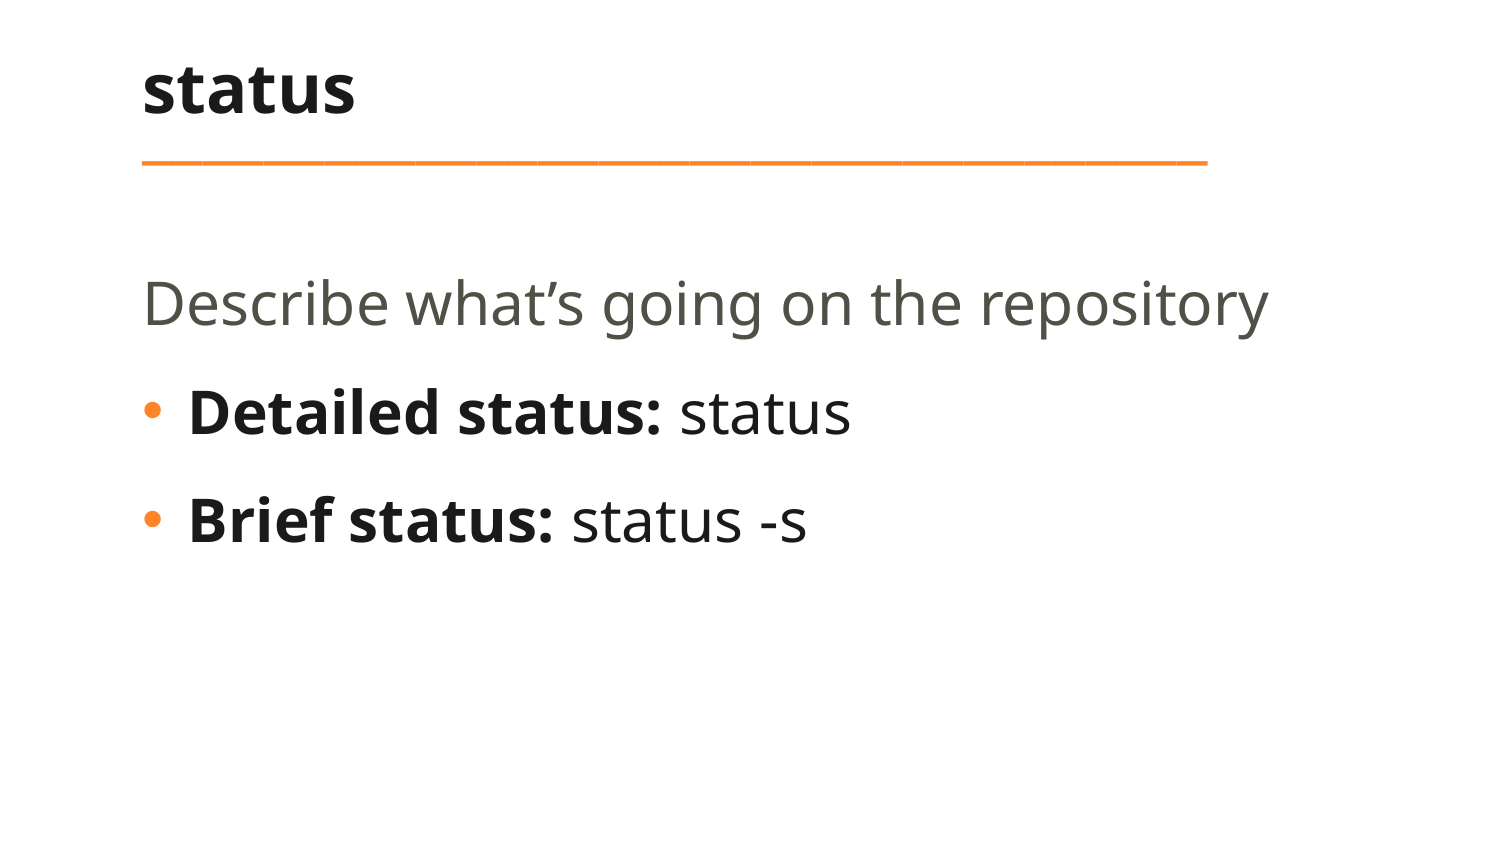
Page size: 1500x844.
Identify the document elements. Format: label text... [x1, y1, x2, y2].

list Describe what’s going on the repository Detailed status: status Brief status: status -s [131, 187, 1369, 732]
title status ___________________________________ [131, 32, 1369, 187]
